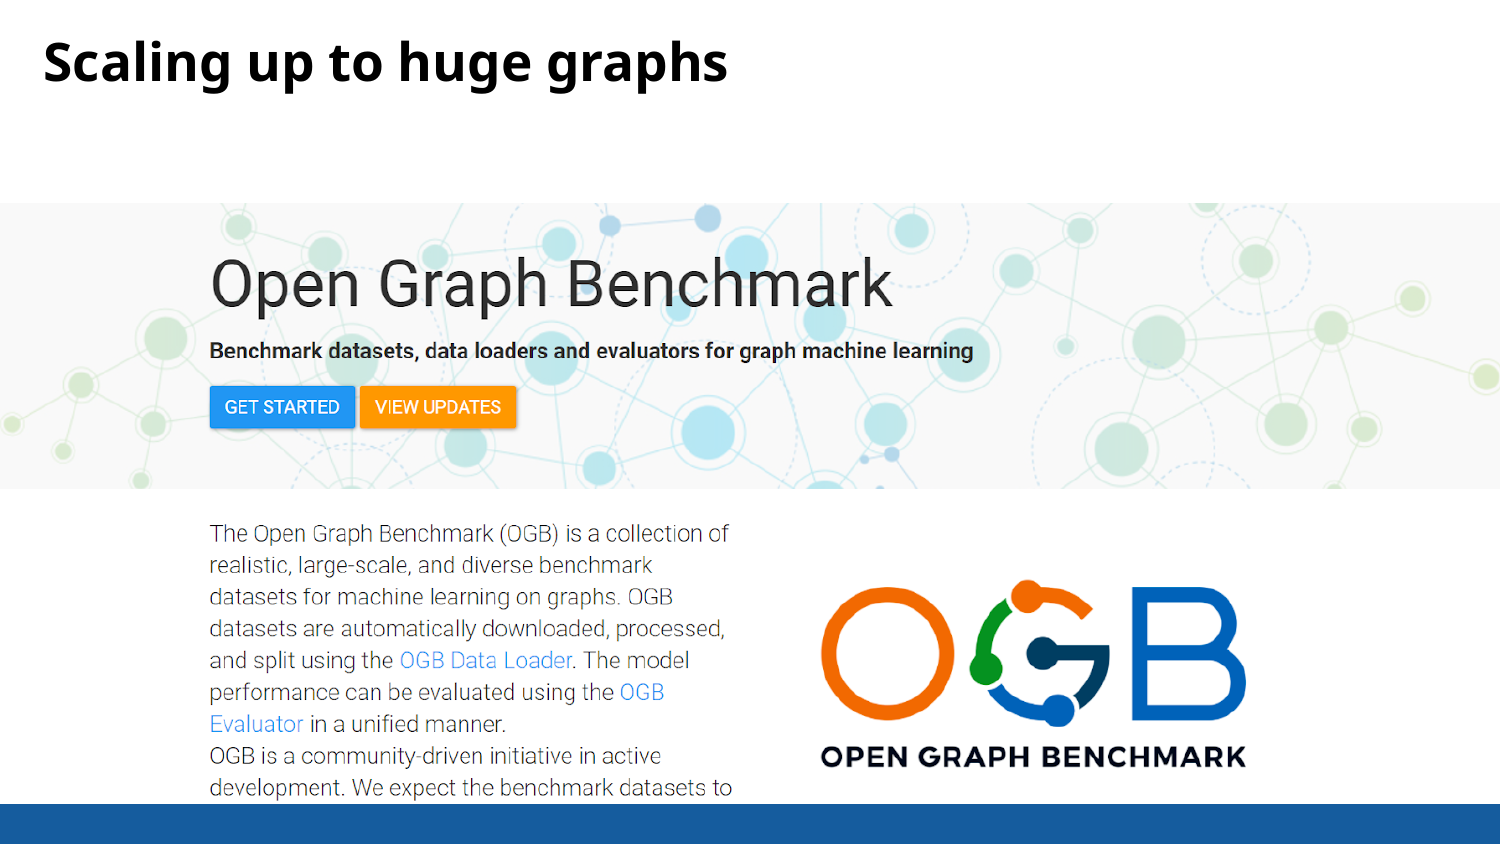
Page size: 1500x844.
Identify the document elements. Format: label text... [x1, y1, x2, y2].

picture [0, 203, 1500, 844]
title Scaling up to huge graphs [28, 13, 1427, 108]
